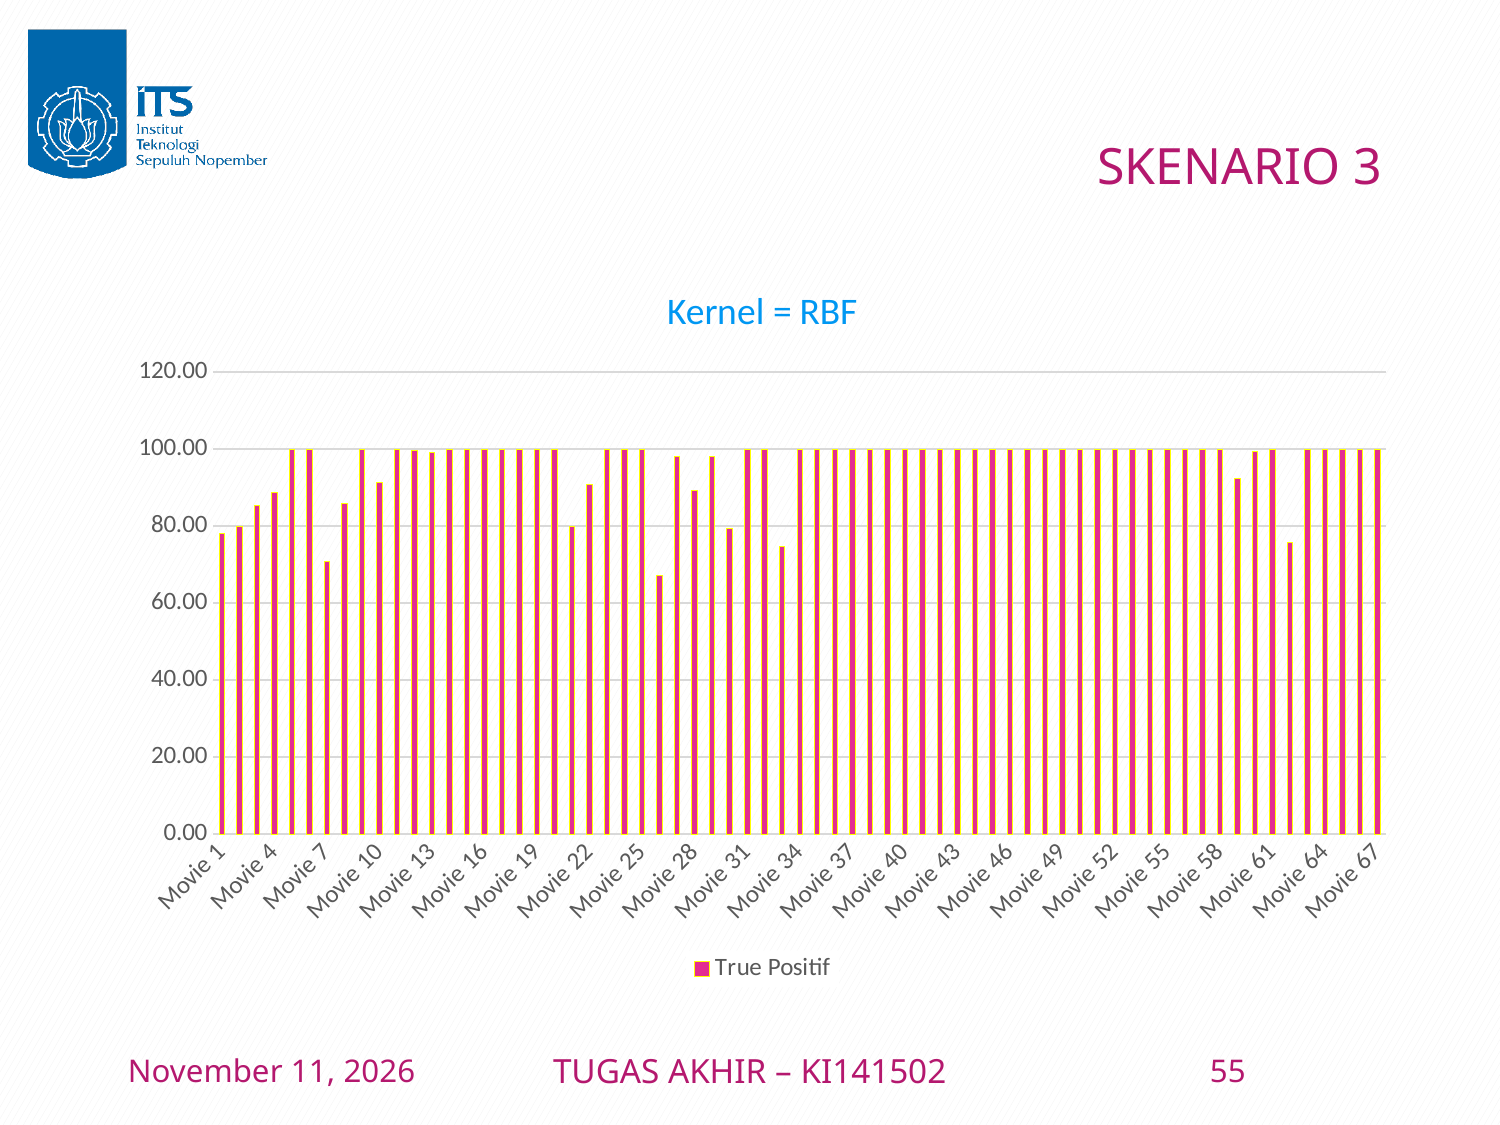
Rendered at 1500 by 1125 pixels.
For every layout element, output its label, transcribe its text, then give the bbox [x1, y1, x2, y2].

slide_number 55 [1059, 1042, 1397, 1103]
chart [112, 262, 1413, 988]
title SKENARIO 3 [103, 59, 1397, 278]
footer TUGAS AKHIR – KI141502 [496, 1042, 1004, 1103]
picture [19, 21, 274, 187]
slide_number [103, 1042, 441, 1103]
